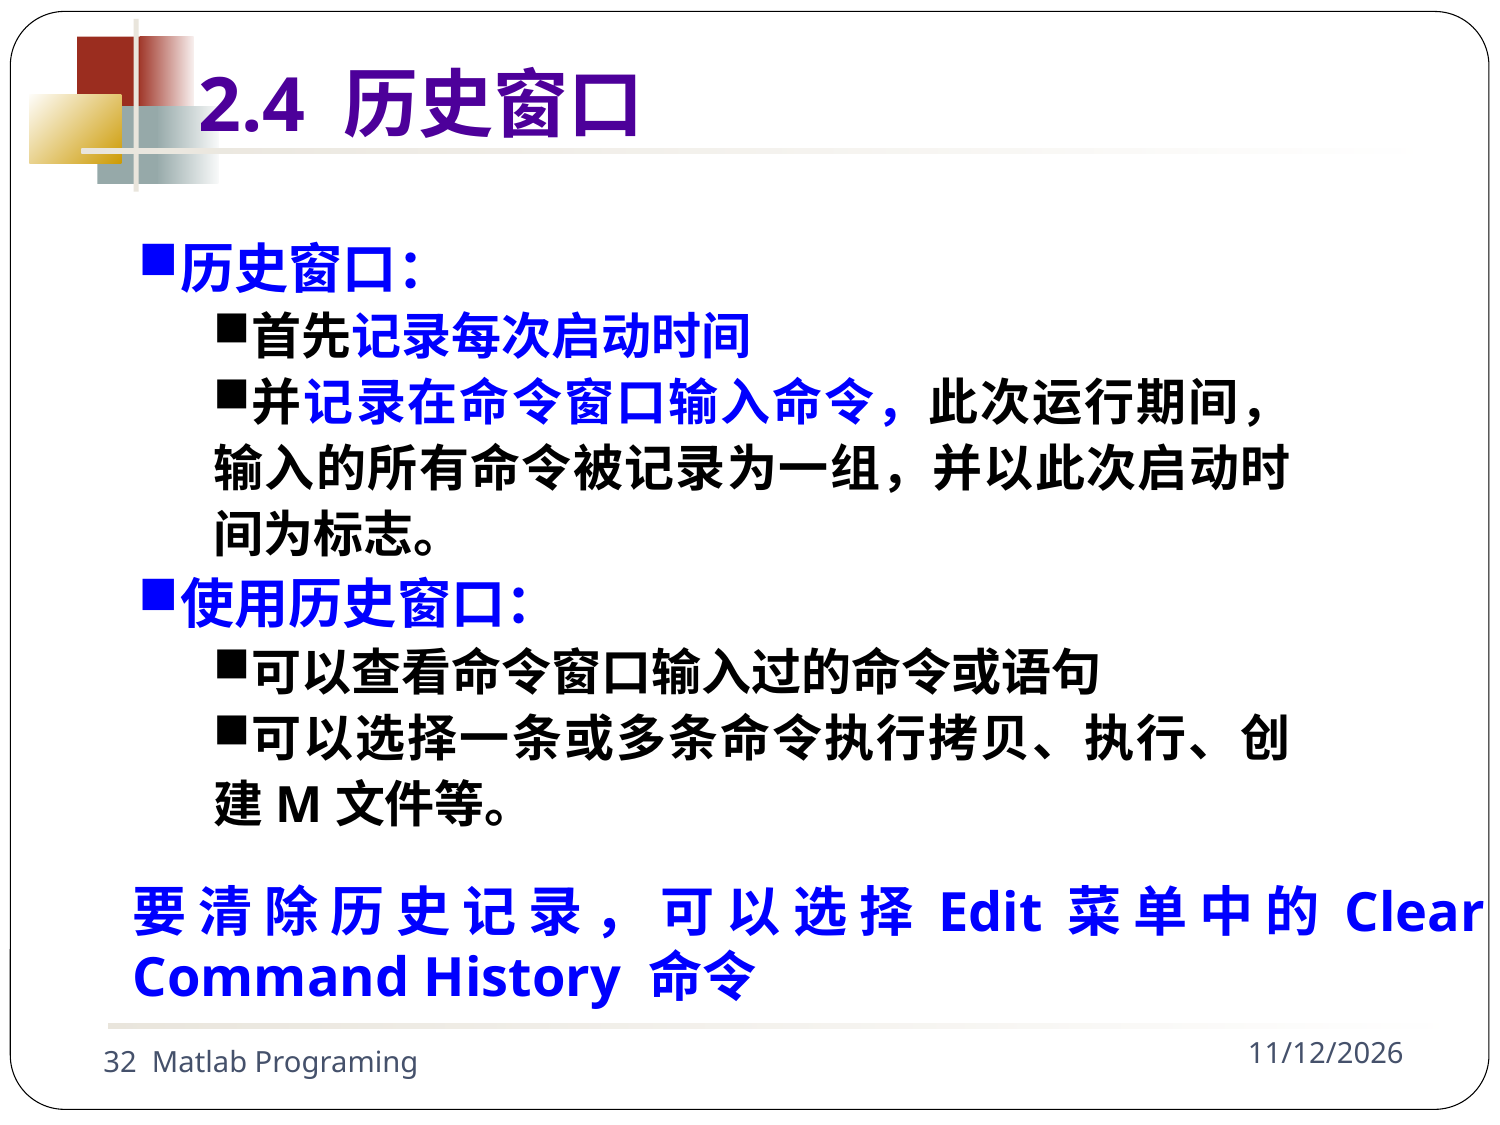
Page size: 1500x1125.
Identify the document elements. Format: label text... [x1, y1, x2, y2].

text_box 32 Matlab Programing [88, 1023, 739, 1099]
text_box [1012, 1015, 1419, 1094]
title 2.4 历史窗口 [182, 0, 1462, 162]
text_box 要清除历史记录，可以选择Edit菜单中的Clear Command History 命令 [117, 869, 1500, 1015]
text_box 历史窗口： 首先记录每次启动时间 并记录在命令窗口输入命令，此次运行期间，输入的所有命令被记录为一组，并以此次启动时间为标志。 使用历史窗口： 可以查看命令窗口输入过的命令或语句 可以选择一条或多条命令执行拷贝、执行、创建M文件等。 [123, 220, 1306, 840]
